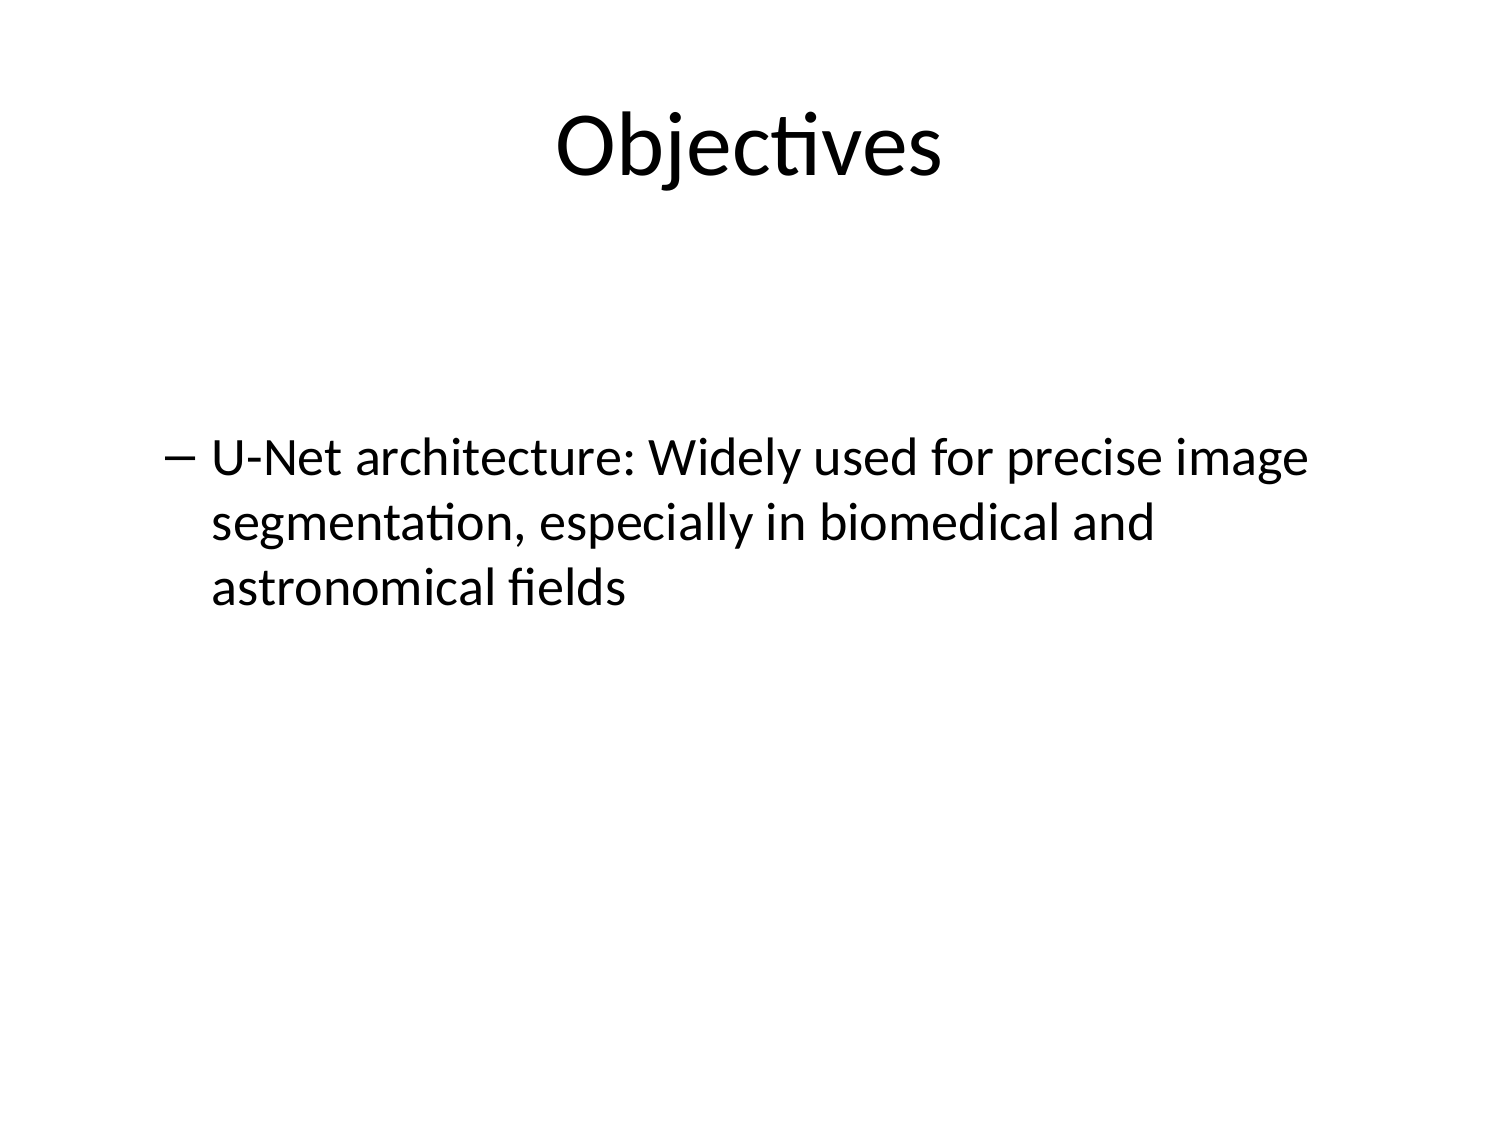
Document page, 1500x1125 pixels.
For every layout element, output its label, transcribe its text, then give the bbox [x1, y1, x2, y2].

list U-Net architecture: Widely used for precise image segmentation, especially in biomedical and astronomical fields [75, 262, 1425, 1005]
title Objectives [75, 45, 1425, 233]
